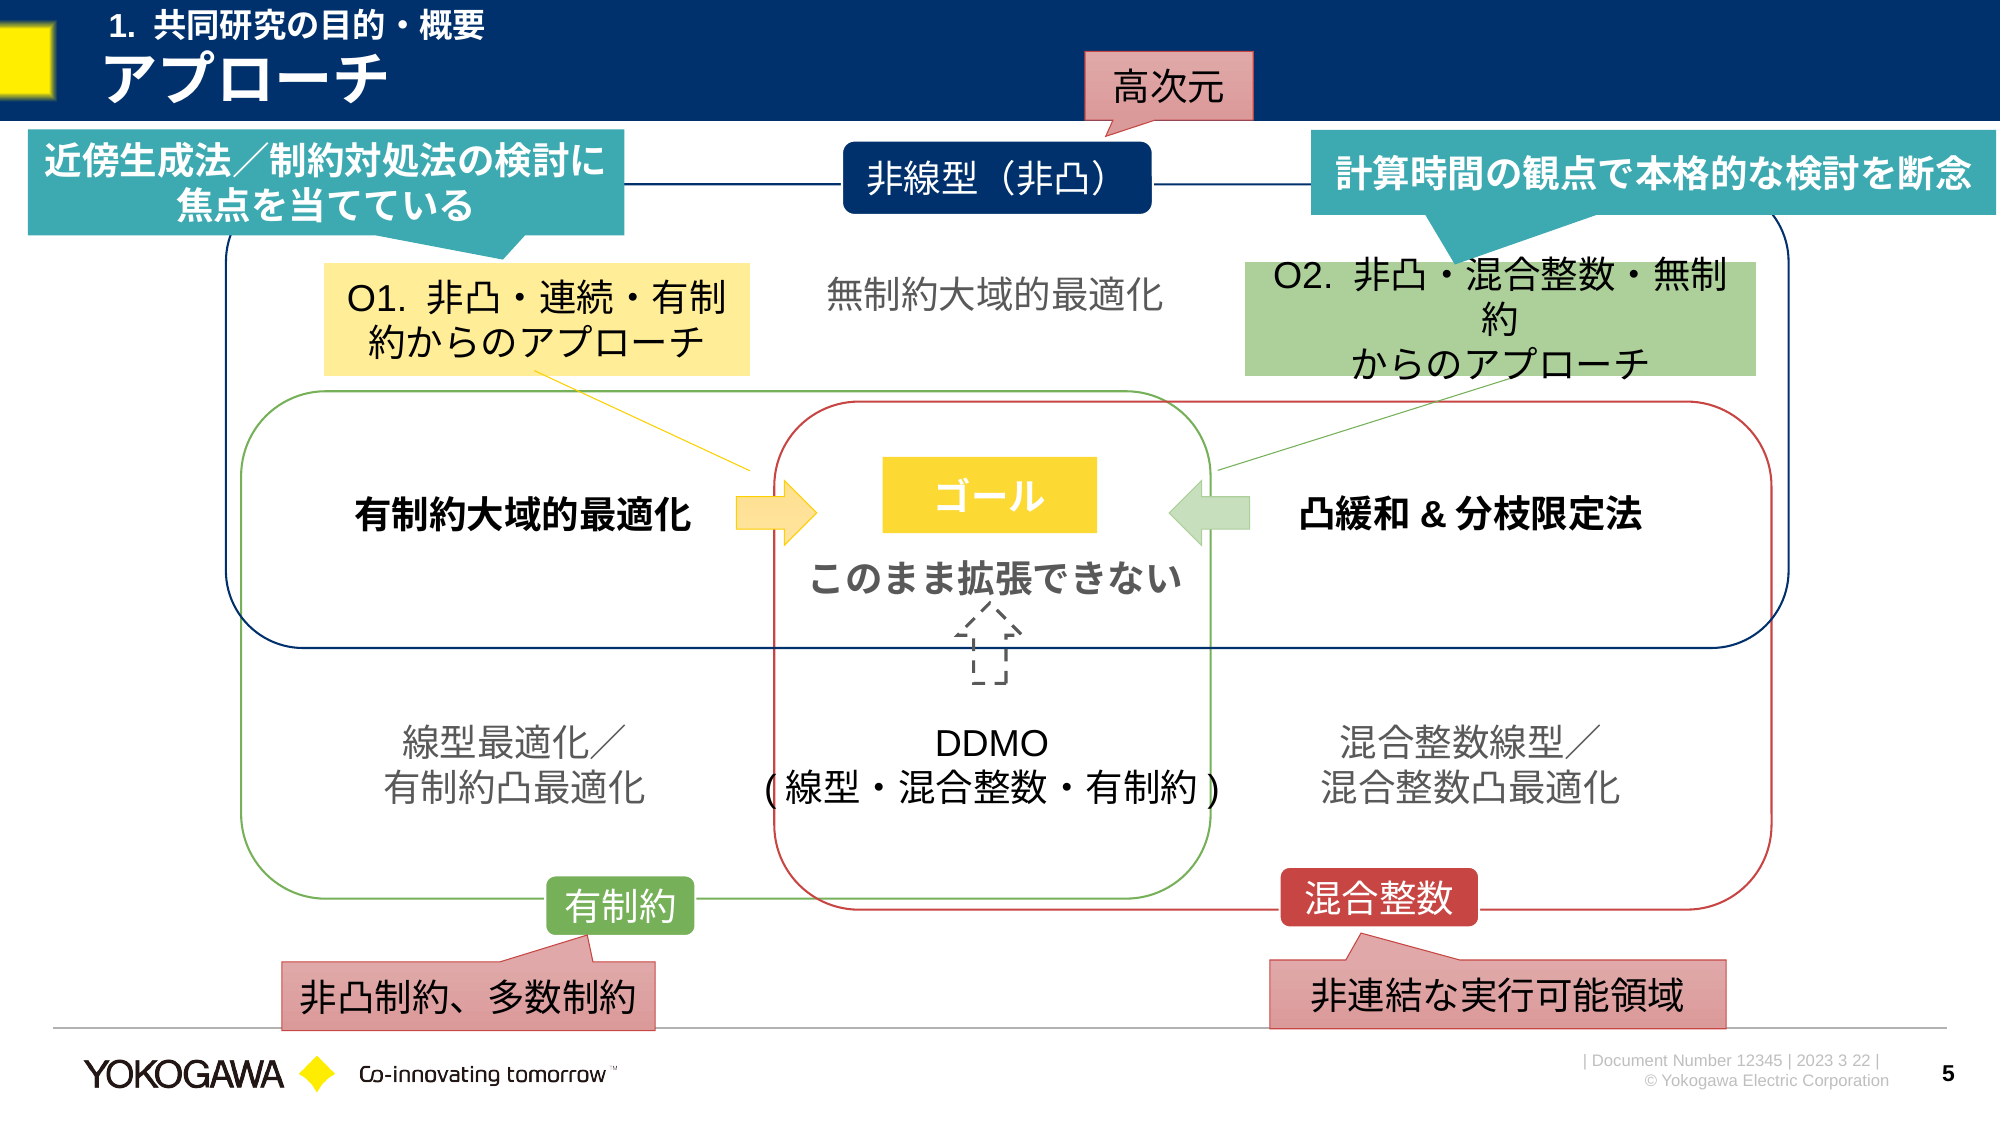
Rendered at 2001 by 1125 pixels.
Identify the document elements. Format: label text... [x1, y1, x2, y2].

text_box 計算時間の観点で本格的な検討を断念 [1310, 129, 1997, 266]
text_box 高次元 [1084, 50, 1254, 138]
text_box 有制約 [544, 874, 697, 938]
text_box [224, 183, 1790, 650]
text_box 非凸制約、多数制約 [281, 934, 656, 1032]
text_box 非連結な実行可能領域 [1269, 932, 1727, 1030]
picture [83, 1055, 617, 1093]
text_box 混合整数 [1278, 865, 1481, 929]
text_box 非線型（非凸） [840, 139, 1154, 216]
text_box [957, 607, 1023, 684]
text_box [773, 621, 1773, 911]
text_box 線型最適化／ 有制約凸最適化 [368, 711, 661, 817]
text_box 混合整数線型／ 混合整数凸最適化 [1305, 711, 1636, 816]
text_box O1. 非凸・連続・有制約からのアプローチ [324, 263, 751, 472]
picture [0, 6, 69, 115]
text_box [1168, 479, 1251, 547]
text_box DDMO (線型・混合整数・有制約) [749, 711, 1235, 816]
text_box 近傍生成法／制約対処法の検討に焦点を当てている [27, 128, 625, 261]
text_box [735, 479, 818, 547]
text_box 有制約大域的最適化 [339, 483, 707, 543]
slide_number 5 [1904, 1042, 1970, 1103]
title アプローチ [84, 39, 1955, 125]
text_box このまま拡張できない [792, 547, 1198, 607]
text_box ゴール [881, 456, 1098, 534]
text_box O2. 非凸・混合整数・無制約 からのアプローチ [1217, 262, 1756, 471]
text_box 無制約大域的最適化 [811, 263, 1179, 324]
text_box [240, 619, 815, 900]
text_box 凸緩和&分枝限定法 [1283, 482, 1658, 543]
text_box 1. 共同研究の目的・概要 [93, 0, 958, 39]
